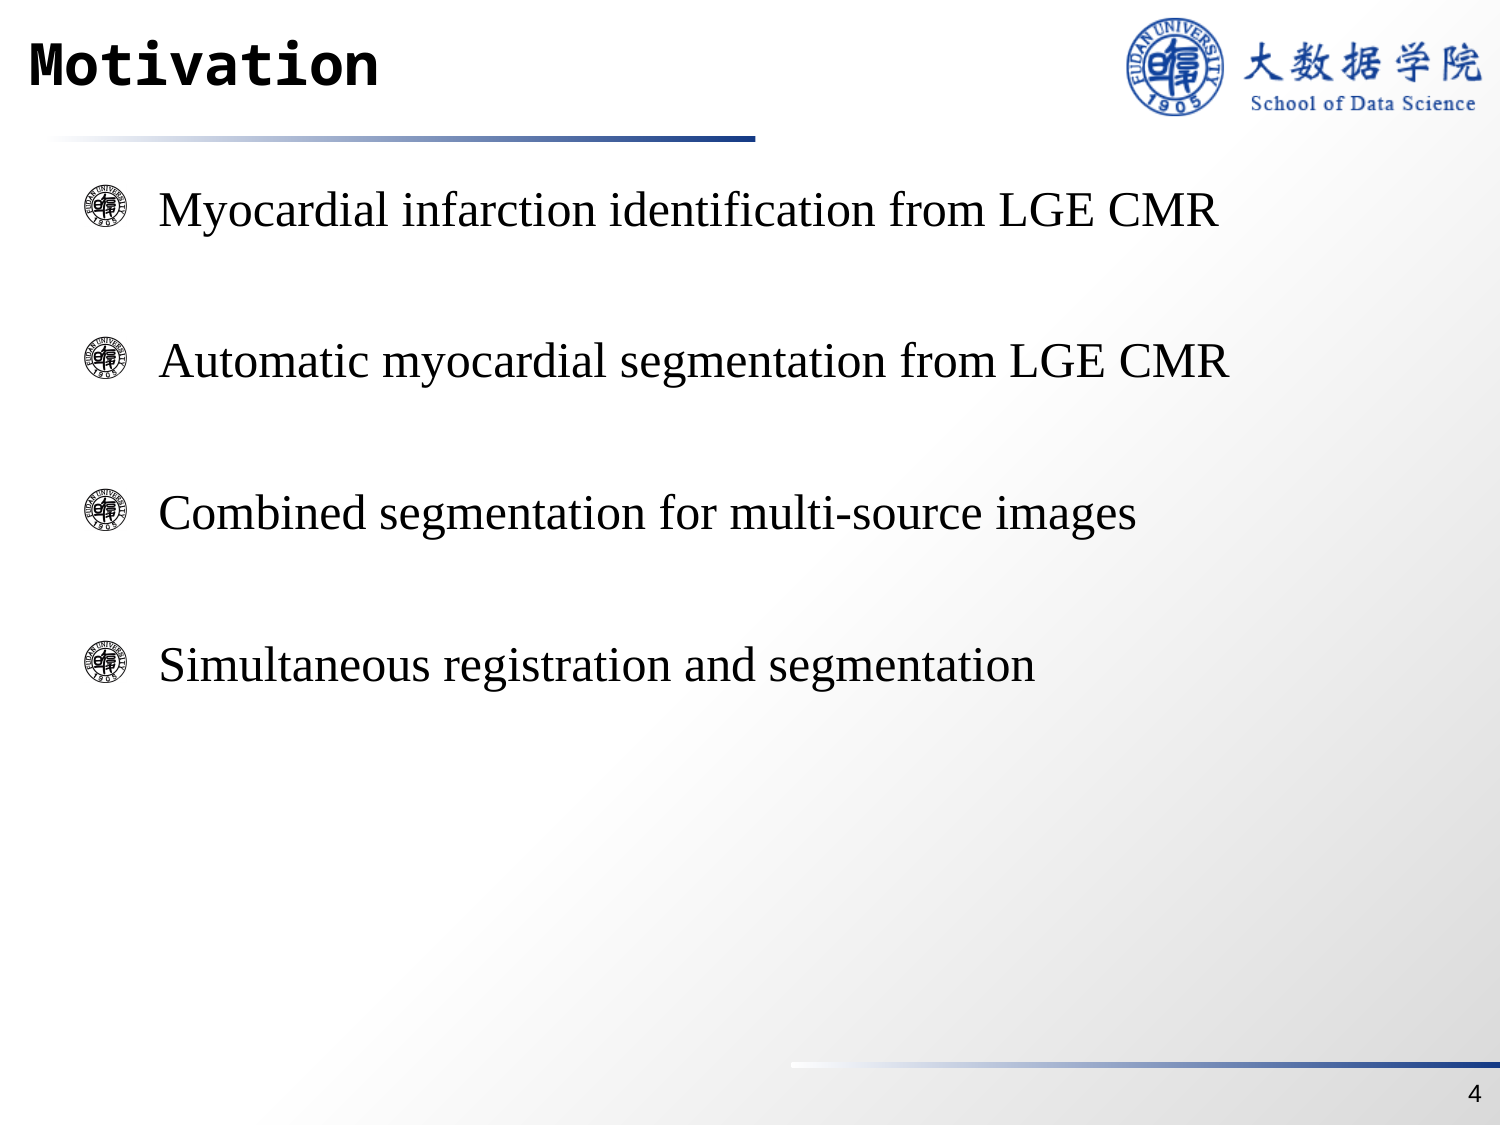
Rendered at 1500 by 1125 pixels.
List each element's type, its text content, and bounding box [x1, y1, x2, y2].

picture [84, 640, 127, 683]
picture [84, 488, 127, 531]
picture [84, 184, 127, 227]
title Motivation [0, 0, 1500, 125]
slide_number 4 [1147, 1072, 1498, 1113]
picture [84, 336, 127, 379]
list Myocardial infarction identification from LGE CMR Automatic myocardial segmentation from LGE CMR Combined segmentation for multi-source images Simultaneous registration and segmentation [69, 162, 1420, 1027]
